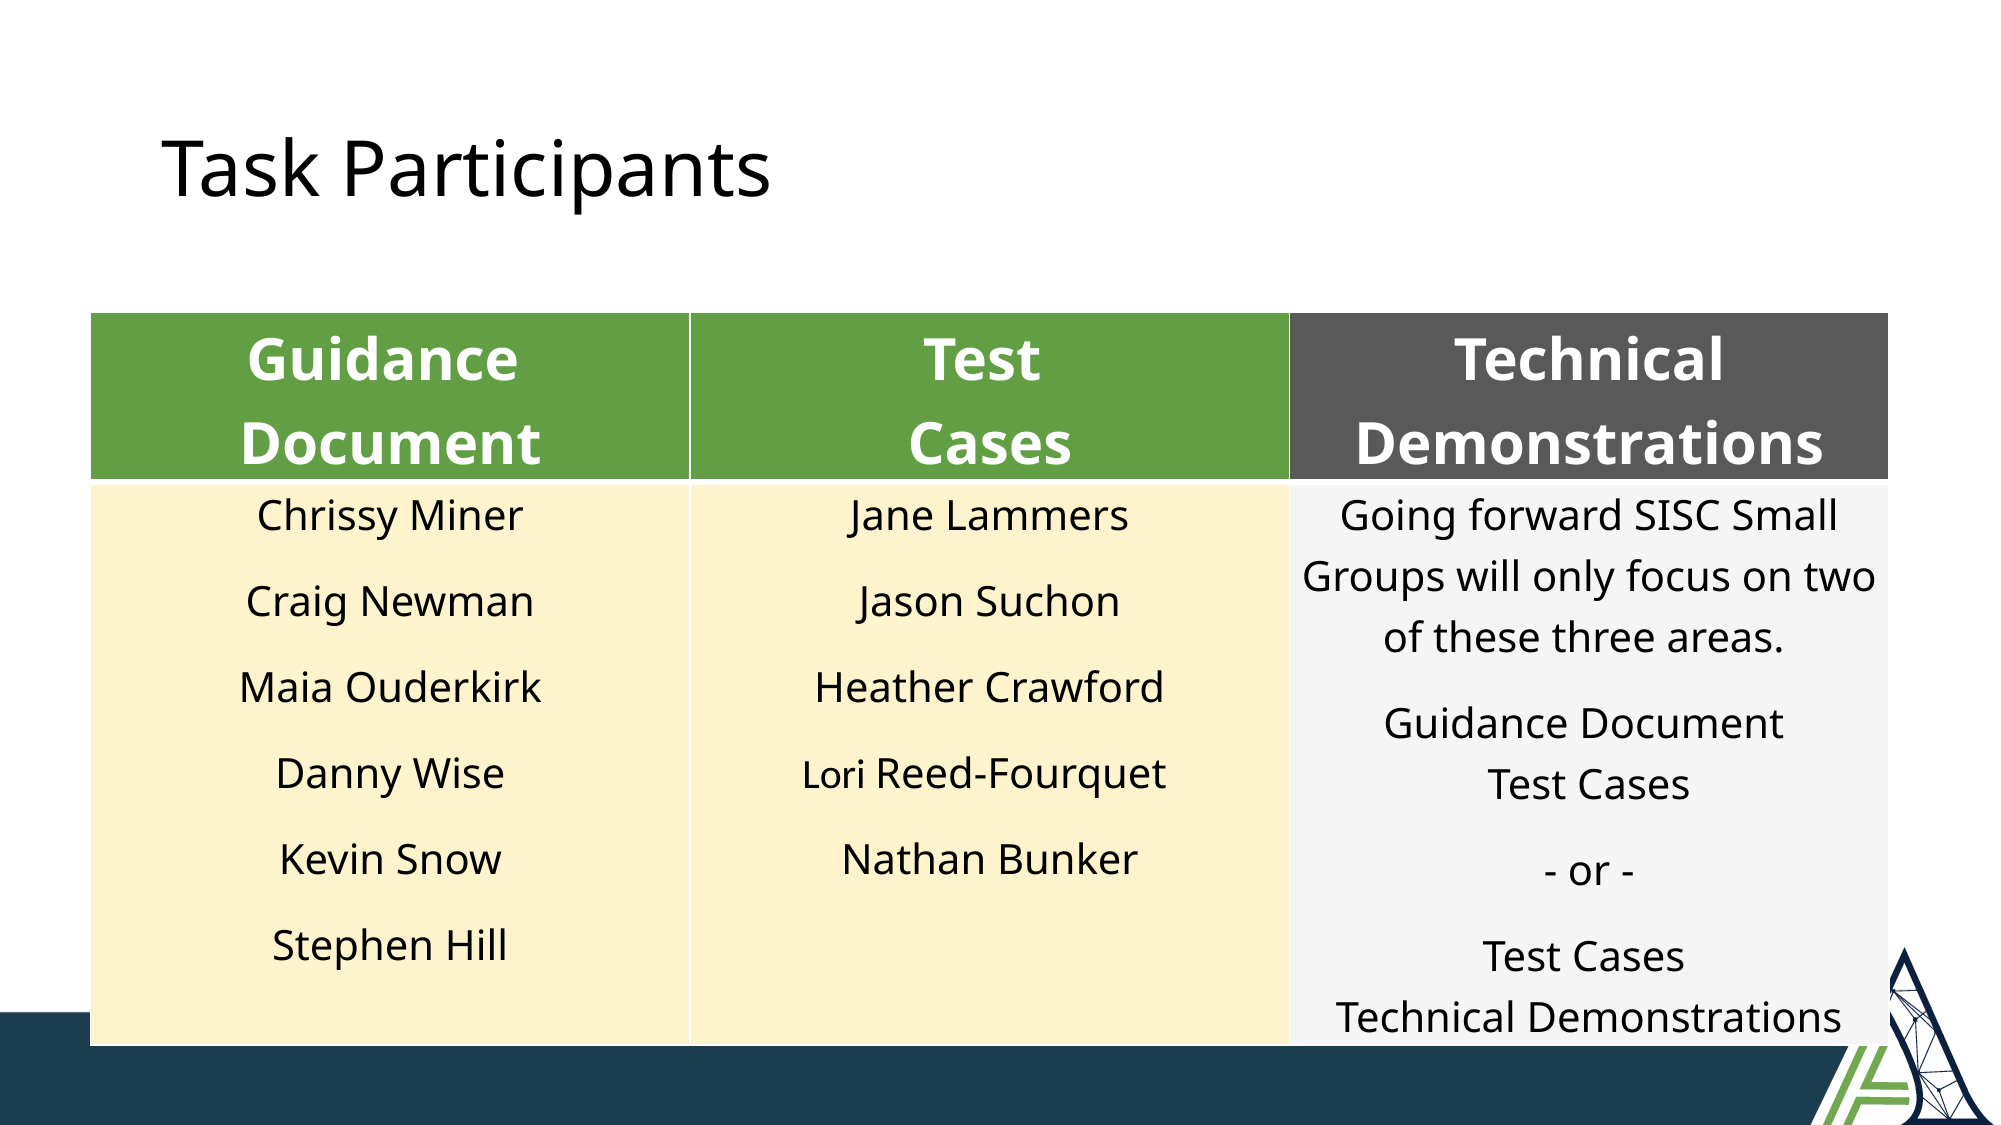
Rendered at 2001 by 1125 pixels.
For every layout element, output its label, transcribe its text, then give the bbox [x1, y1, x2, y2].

table_header Technical Demonstrations [1290, 313, 1888, 479]
table_cell Jane Lammers Jason Suchon Heather Crawford Lori Reed-Fourquet Nathan Bunker [691, 485, 1289, 1044]
table_header Test Cases [691, 313, 1289, 479]
picture [0, 0, 2000, 1125]
table_cell Chrissy Miner Craig Newman Maia Ouderkirk Danny Wise Kevin Snow Stephen Hill [91, 485, 689, 1044]
table_header Guidance Document [91, 313, 689, 479]
title Task Participants [146, 113, 1441, 224]
table_cell Going forward SISC Small Groups will only focus on two of these three areas. Guidance Document Test Cases - or - Test Cases Technical Demonstrations [1290, 485, 1888, 1044]
